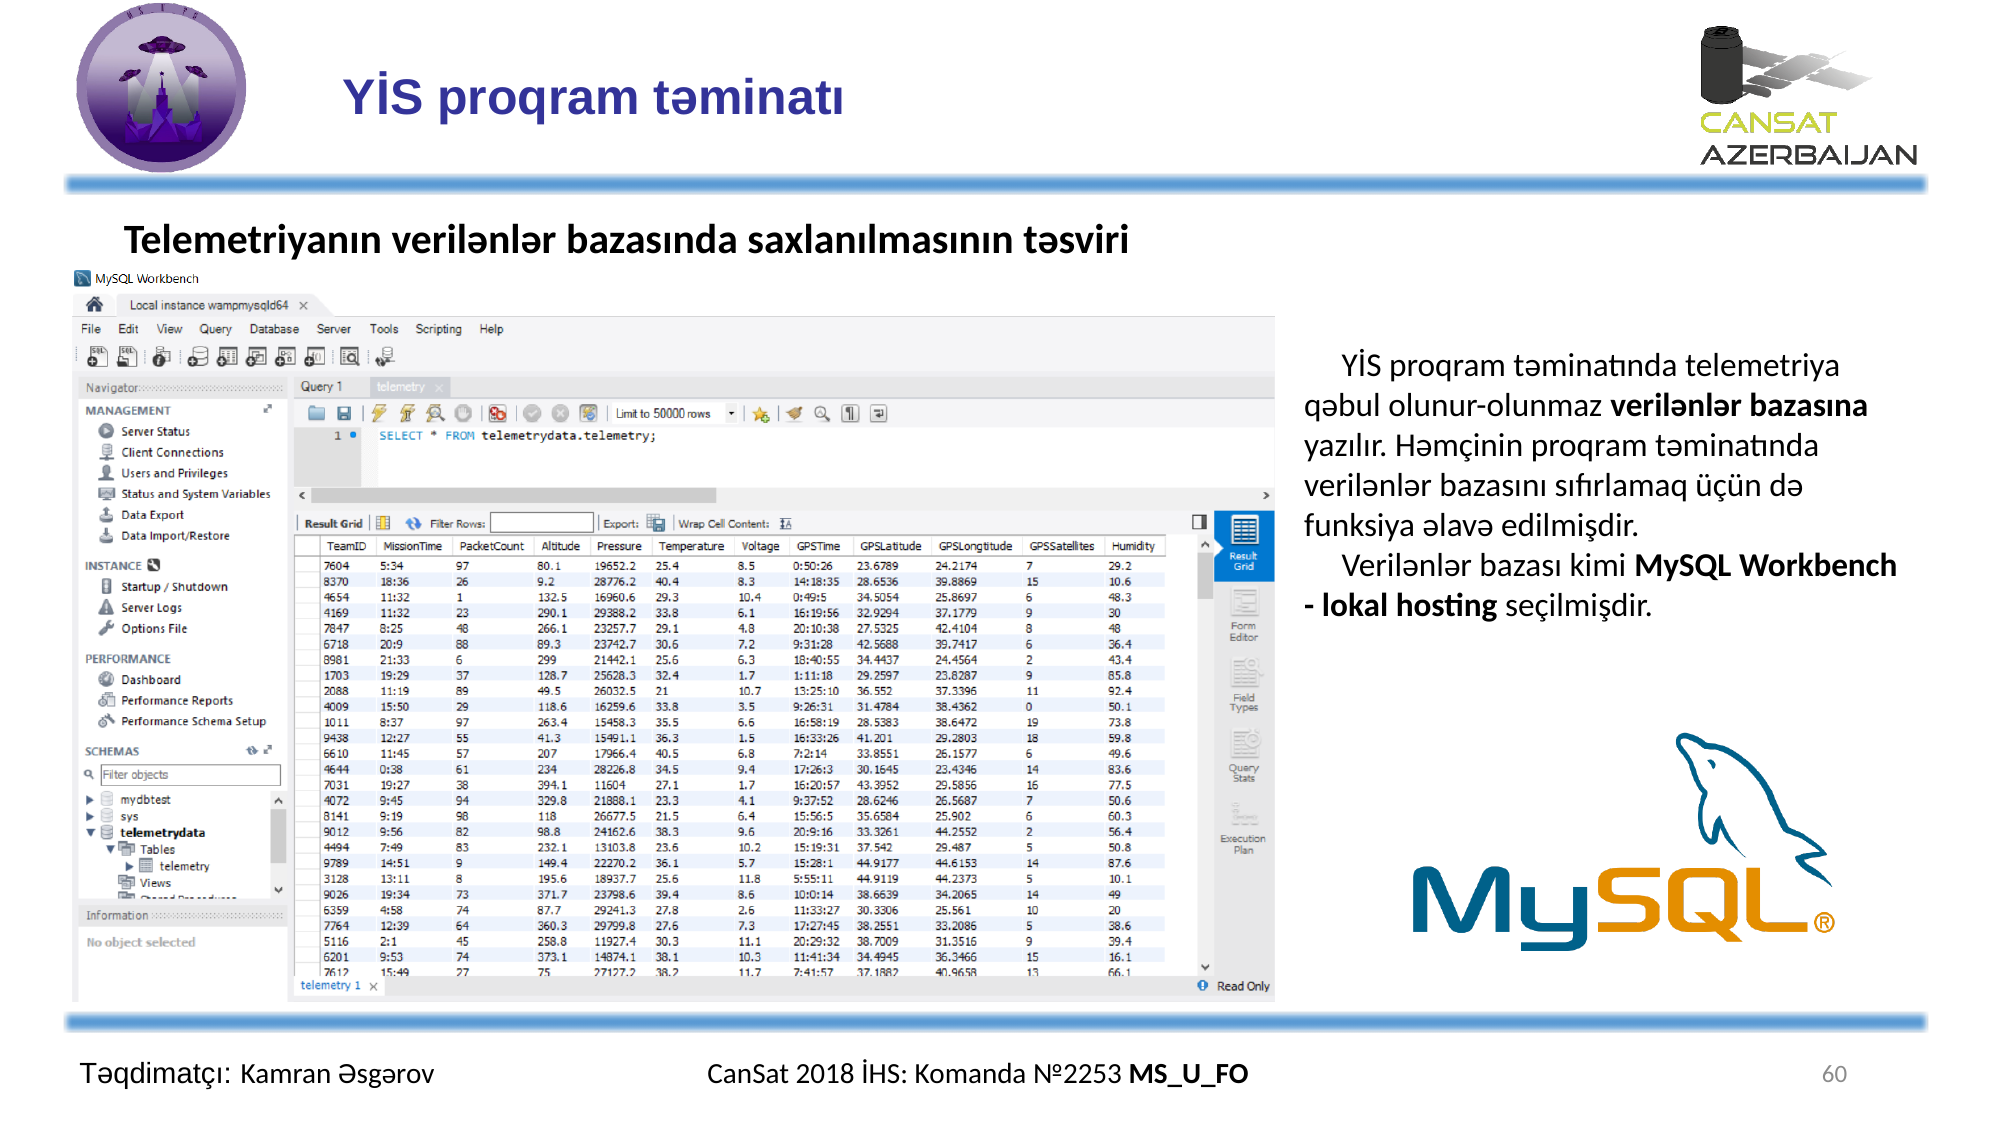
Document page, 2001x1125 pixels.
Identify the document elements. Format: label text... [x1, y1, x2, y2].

text_box Telemetriyanın verilənlər bazasında saxlanılmasının təsviri [72, 204, 1182, 266]
text_box YİS proqram təminatı [299, 26, 1275, 164]
picture [72, 0, 250, 177]
text_box [71, 1020, 1921, 1025]
picture [72, 266, 1275, 1002]
picture [1412, 732, 1835, 951]
picture [1619, 0, 2000, 217]
text_box YİS proqram təminatında telemetriya qəbul olunur-olunmaz verilənlər bazasına yazılır. Həmçinin proqram təminatında verilənlər bazasını sıfırlamaq üçün də funksiya əlavə edilmişdir. Verilənlər bazası kimi MySQL Workbench - lokal hosting seçilmişdir. [1289, 336, 1927, 631]
text_box [71, 182, 1619, 187]
text_box Təqdimatçı: Kamran Əsgərov [64, 1047, 507, 1098]
text_box CanSat 2018 İHS: Komanda №2253 MS_U_FO [692, 1047, 1308, 1098]
slide_number 60 [1412, 1042, 1863, 1103]
